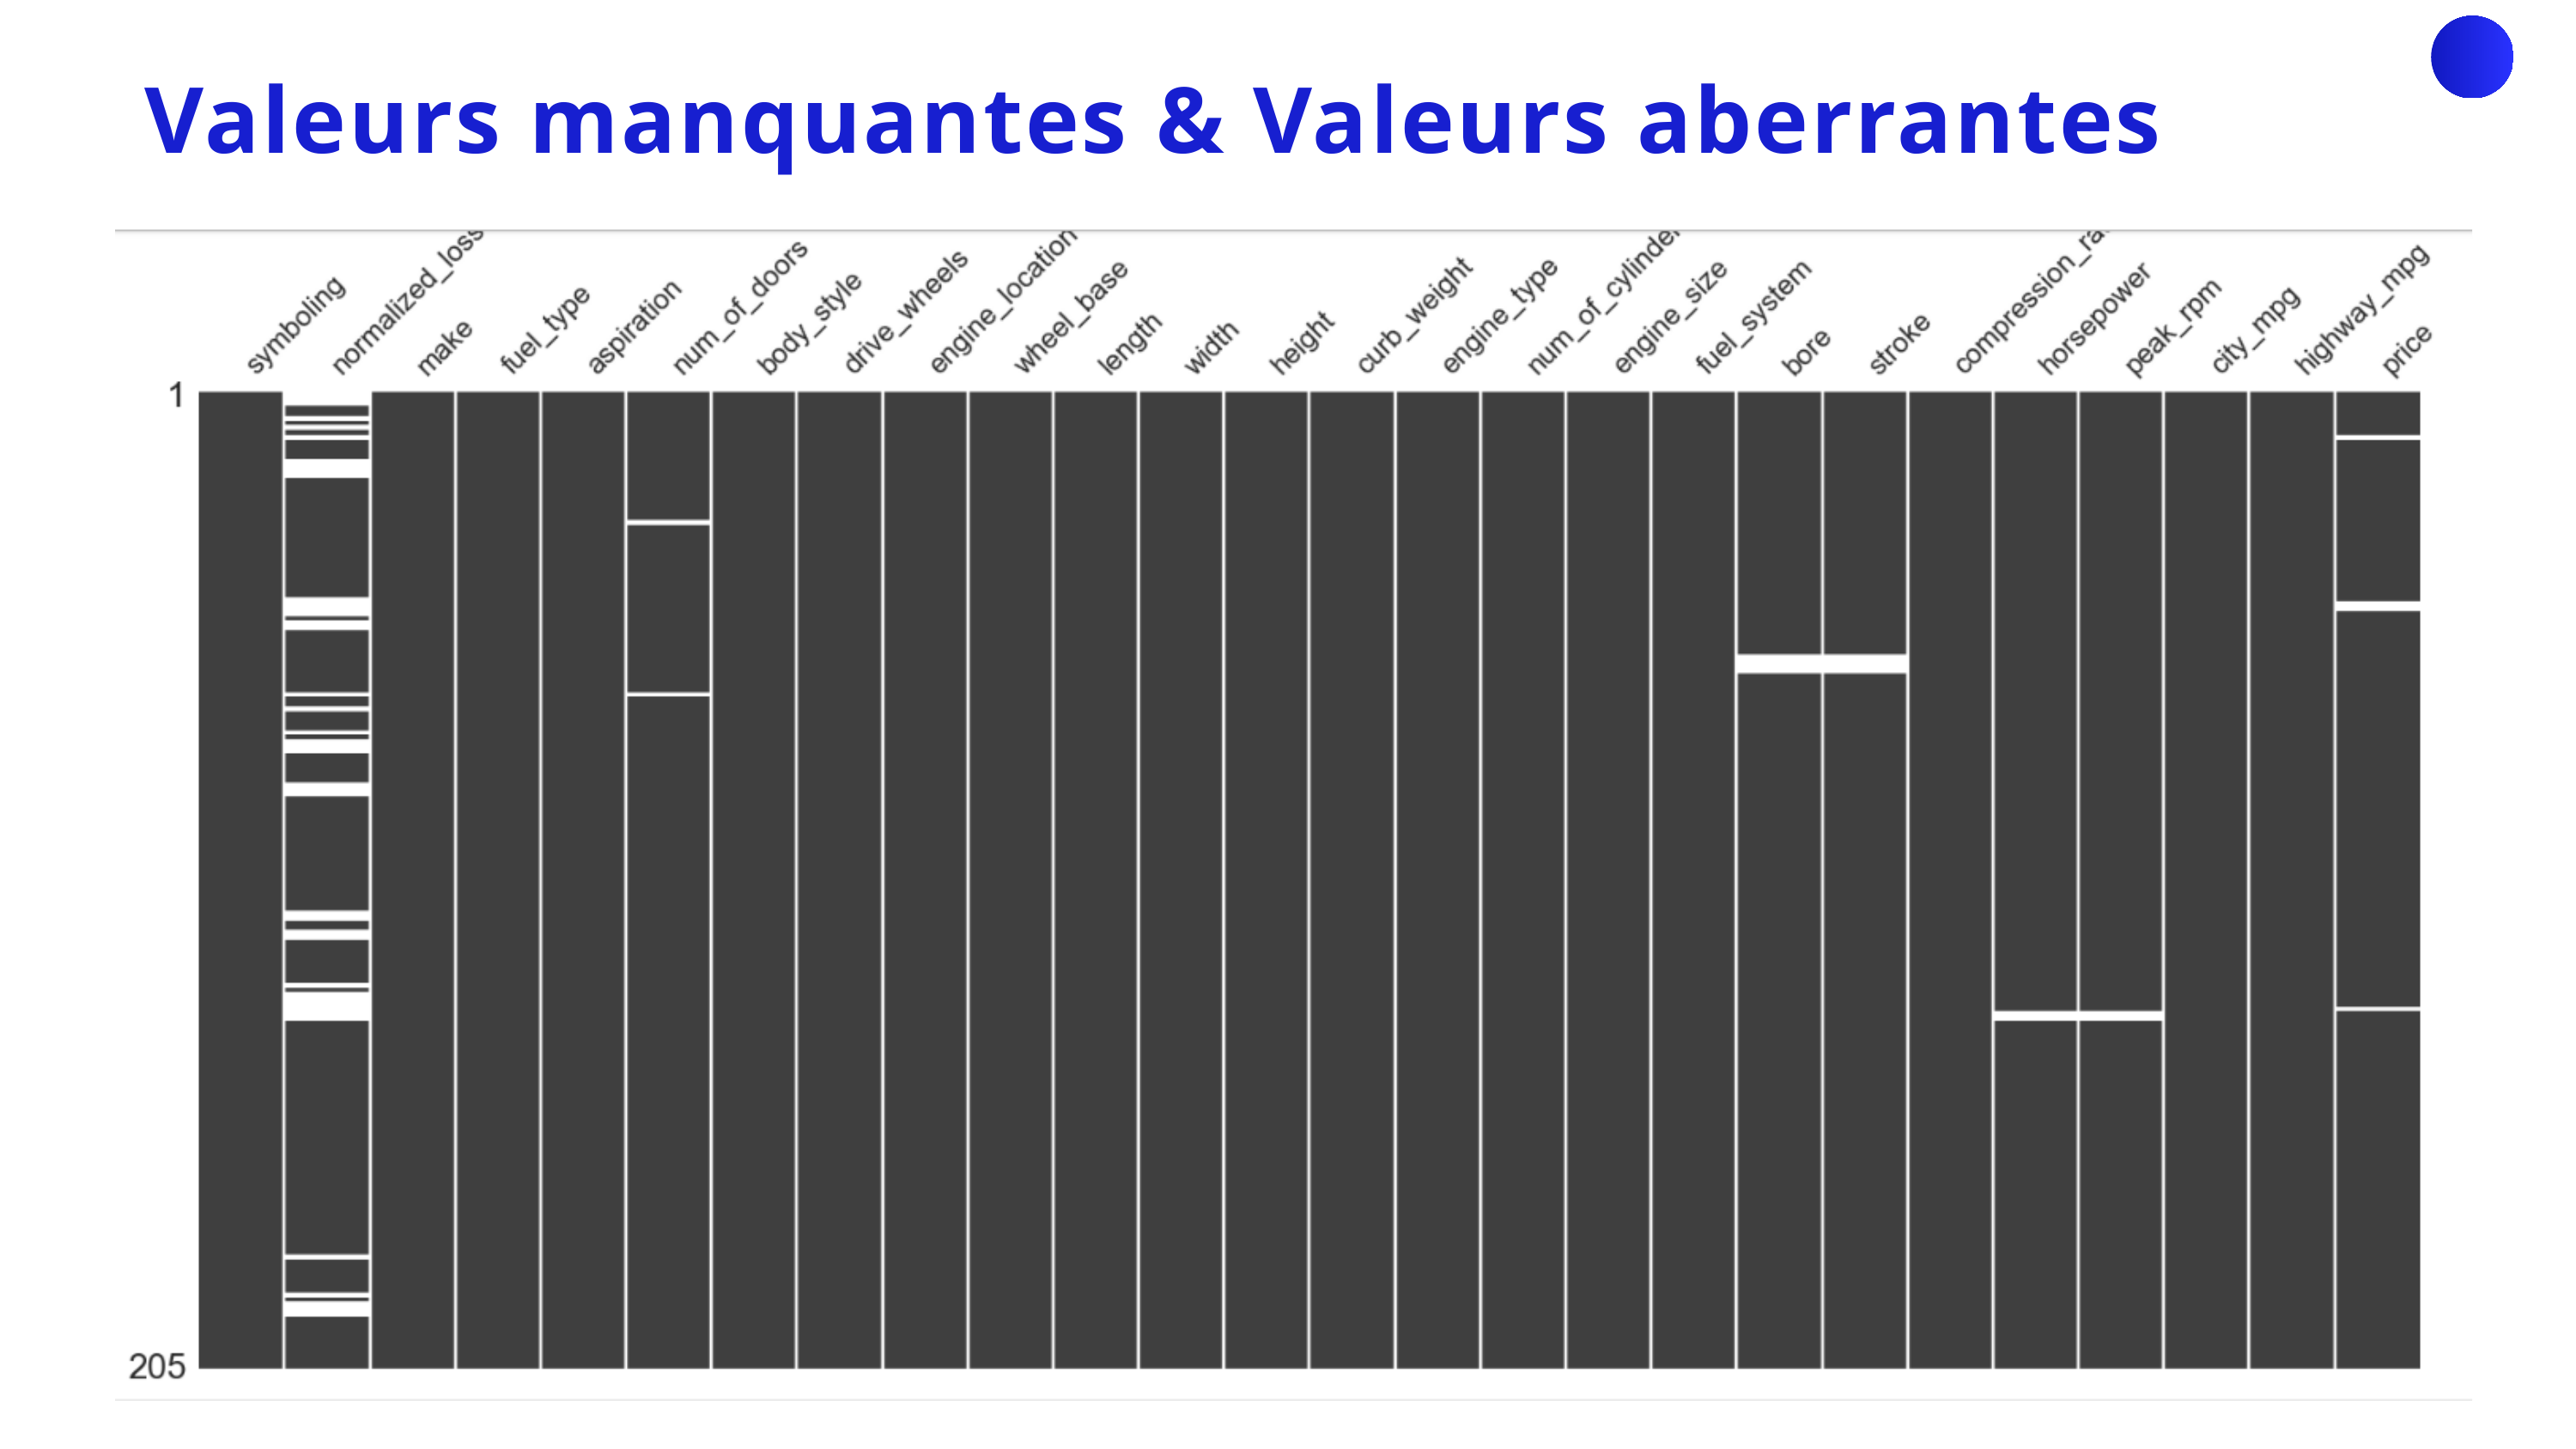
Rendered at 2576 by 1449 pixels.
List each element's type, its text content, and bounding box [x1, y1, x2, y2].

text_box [114, 227, 2473, 1402]
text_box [2430, 15, 2514, 99]
text_box Valeurs manquantes & Valeurs aberrantes [144, 43, 2271, 172]
